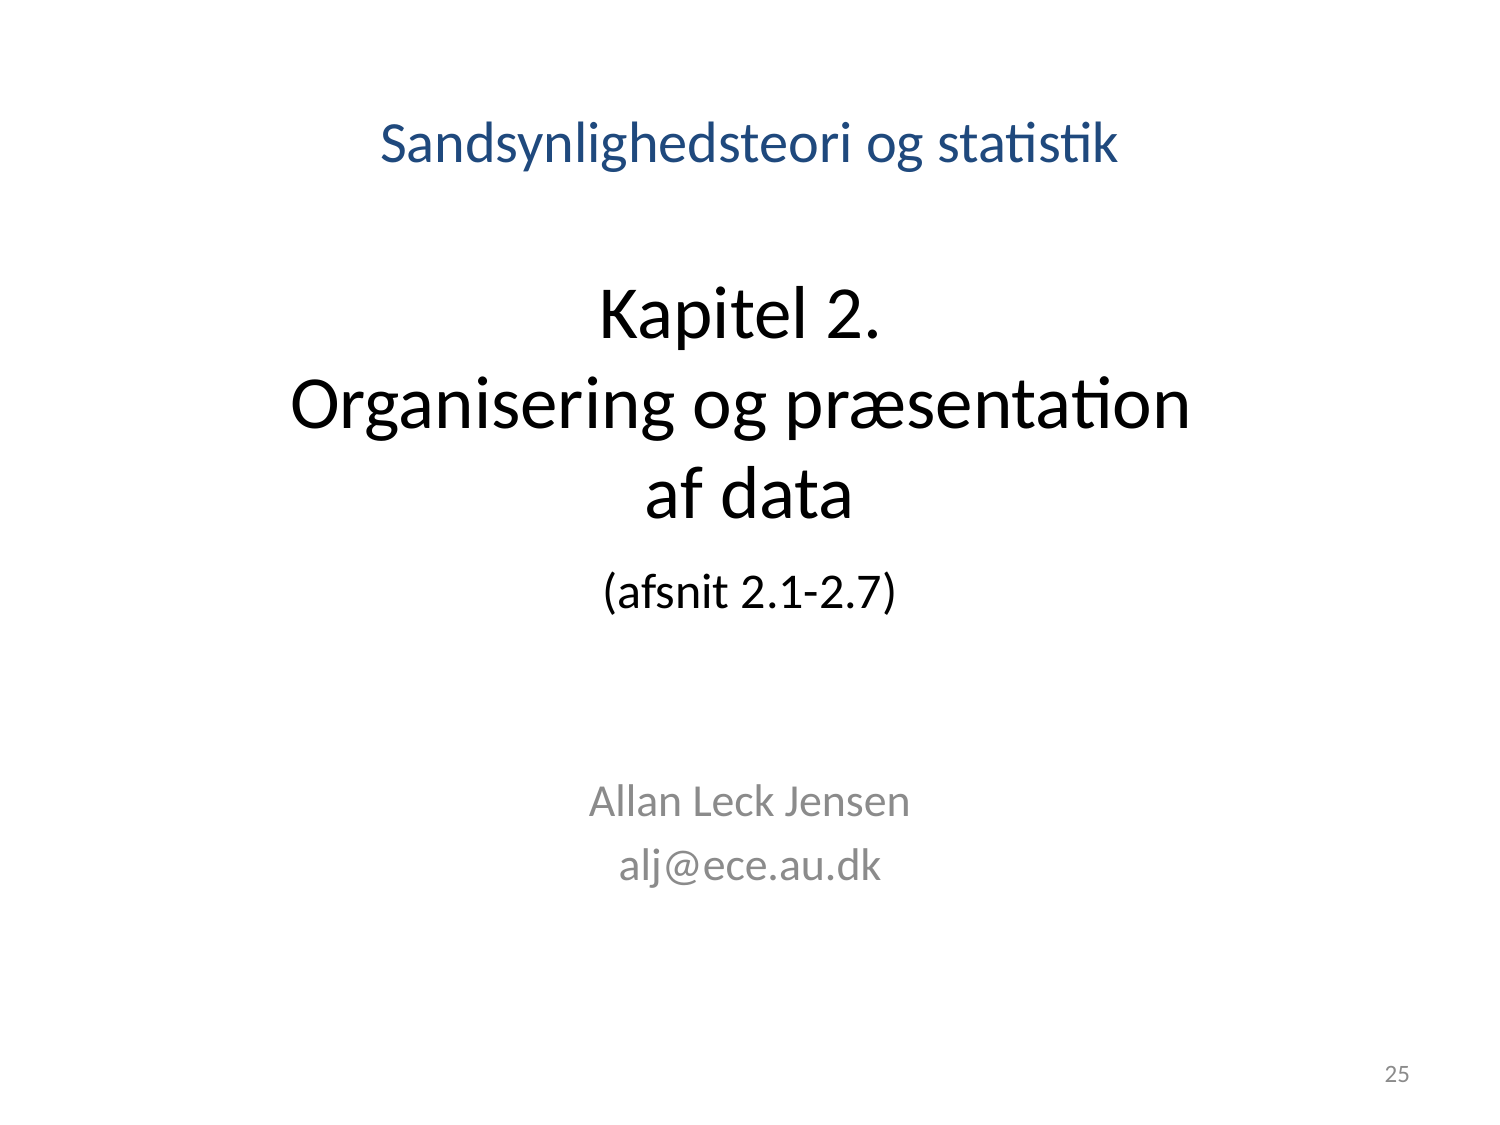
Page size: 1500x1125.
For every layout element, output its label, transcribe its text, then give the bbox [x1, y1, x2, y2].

subtitle Allan Leck Jensen alj@ece.au.dk [225, 763, 1275, 969]
title Sandsynlighedsteori og statistik Kapitel 2. Organisering og præsentation af data (afsnit 2.1-2.7) [112, 90, 1388, 693]
slide_number 25 [1074, 1042, 1425, 1103]
